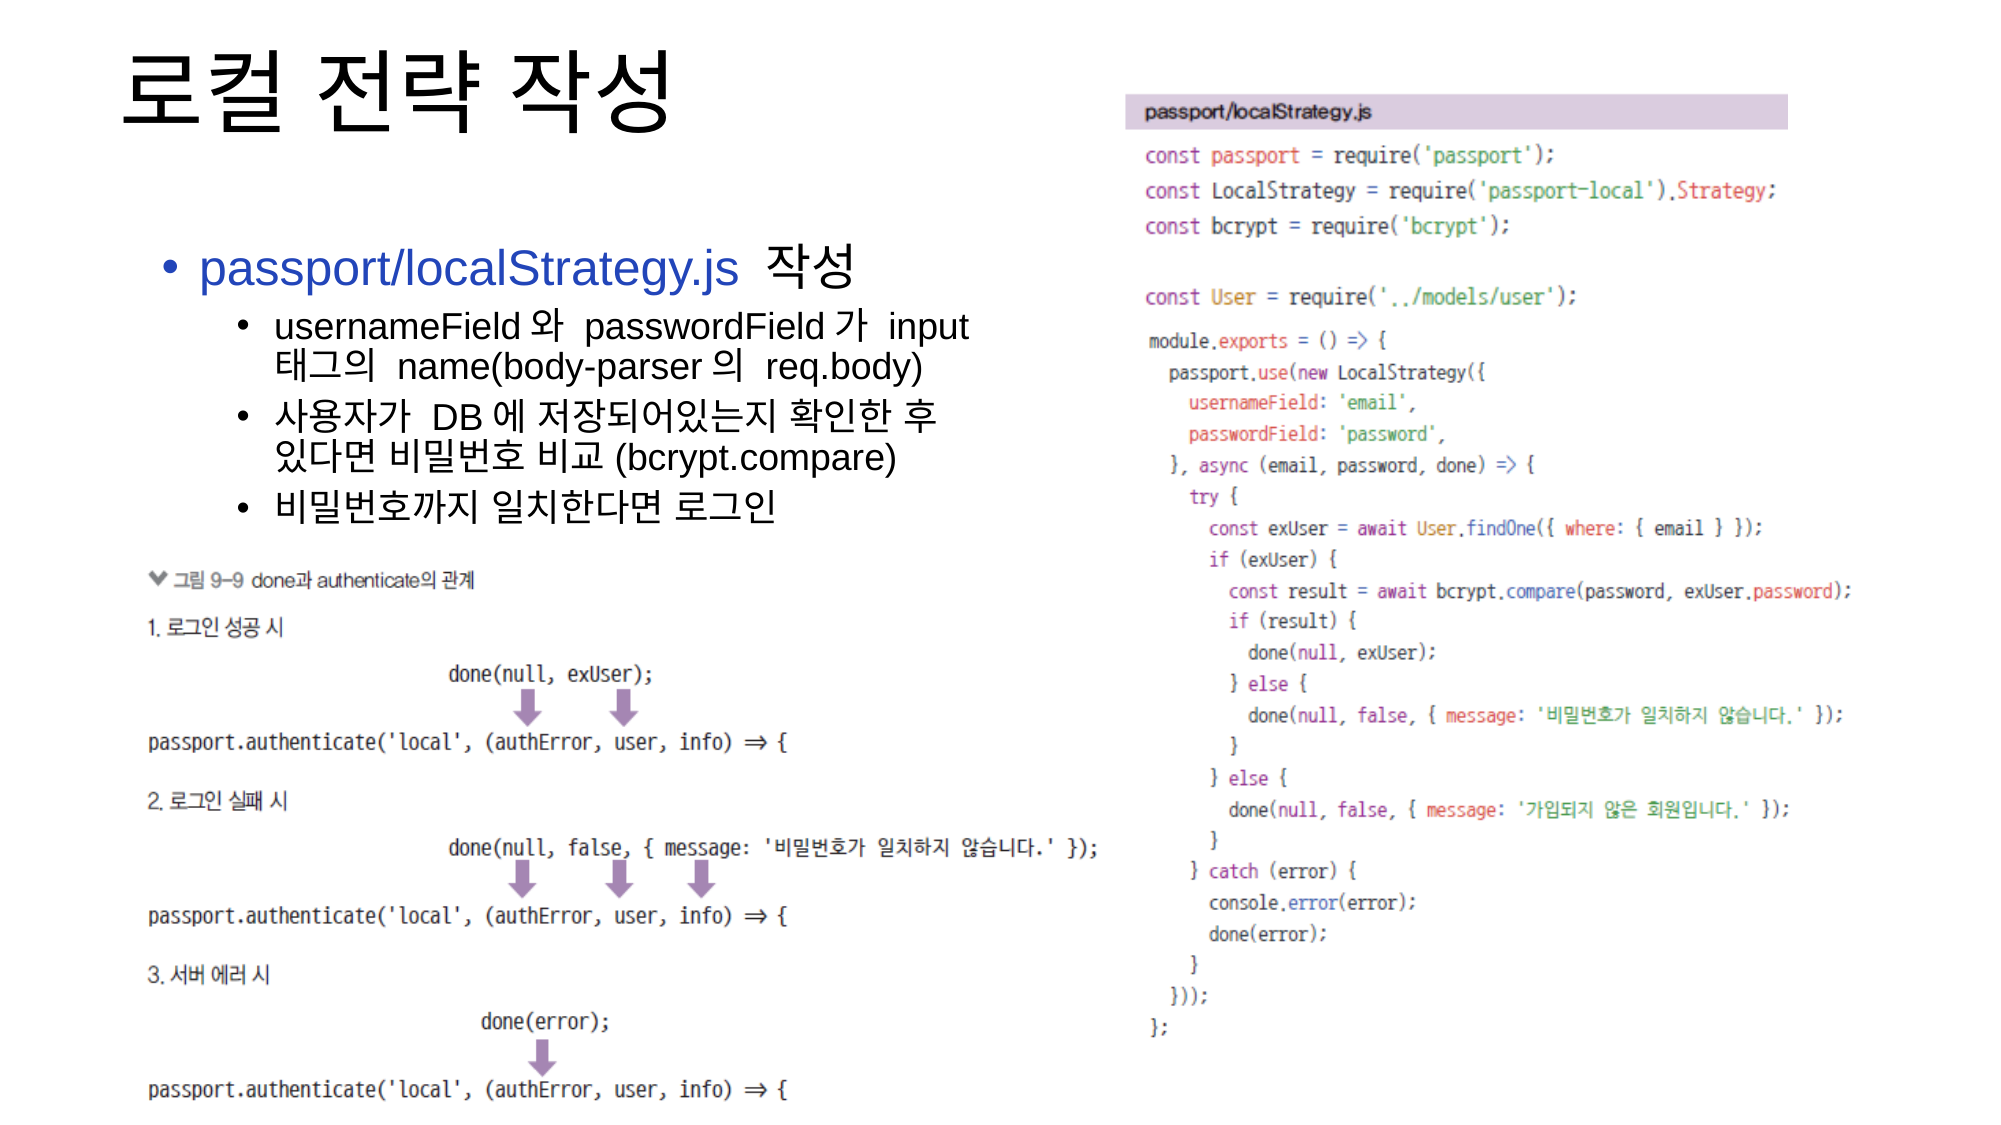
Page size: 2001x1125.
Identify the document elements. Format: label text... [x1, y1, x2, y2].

text_box 로컬 전략 작성 [62, 39, 1788, 258]
picture [1117, 91, 1865, 1050]
text_box passport/localStrategy.js 작성 usernameField와 passwordField가 input 태그의 name(body-parser의 req.body) 사용자가 DB에 저장되어있는지 확인한 후 있다면 비밀번호 비교(bcrypt.compare) 비밀번호까지 일치한다면 로그인 [146, 234, 1041, 559]
picture [133, 559, 1105, 1112]
